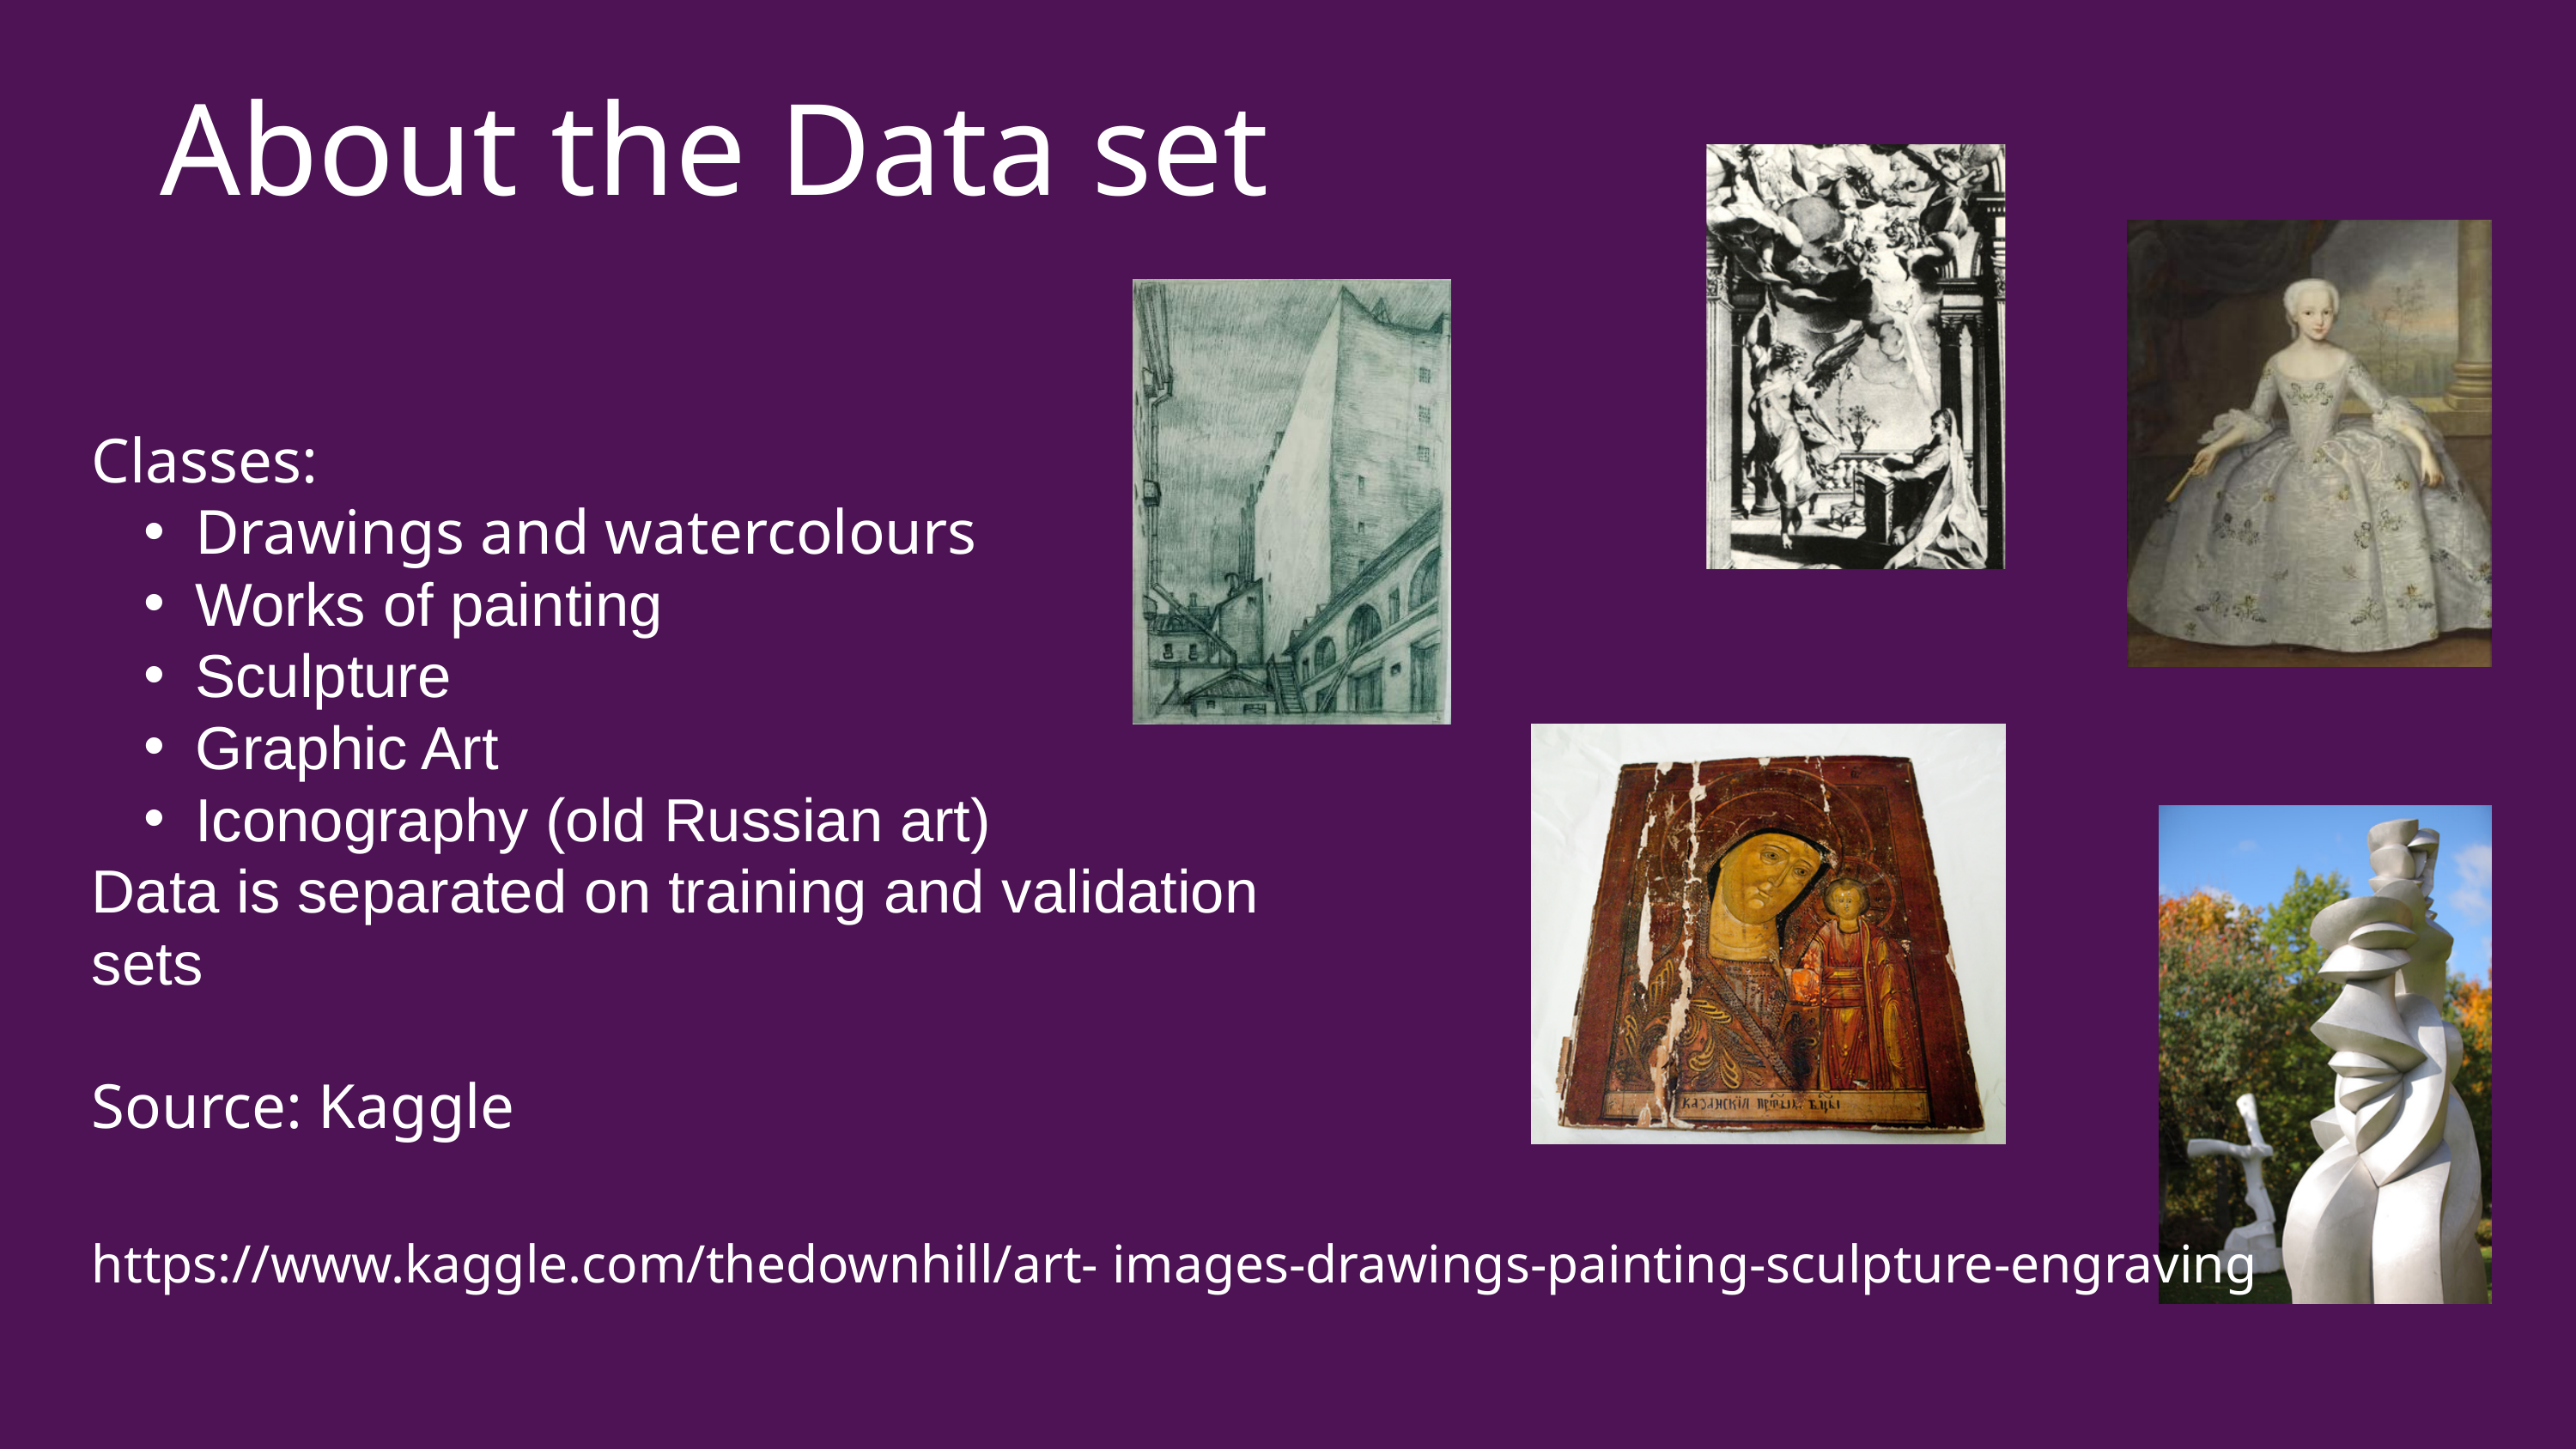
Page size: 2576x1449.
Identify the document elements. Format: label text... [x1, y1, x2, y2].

picture [1531, 724, 2006, 1145]
text_box https://www.kaggle.com/thedownhill/art- images-drawings-painting-sculpture-engraving [91, 1232, 2154, 1294]
picture [2159, 805, 2492, 1304]
picture [1133, 279, 1451, 724]
picture [2127, 219, 2492, 667]
text_box About the Data set [141, 70, 1288, 221]
text_box Classes: Drawings and watercolours Works of painting Sculpture Graphic Art Iconography (old Russian art) Data is separated on training and validation sets Source: Kaggle [91, 279, 1339, 1232]
picture [1705, 144, 2006, 570]
